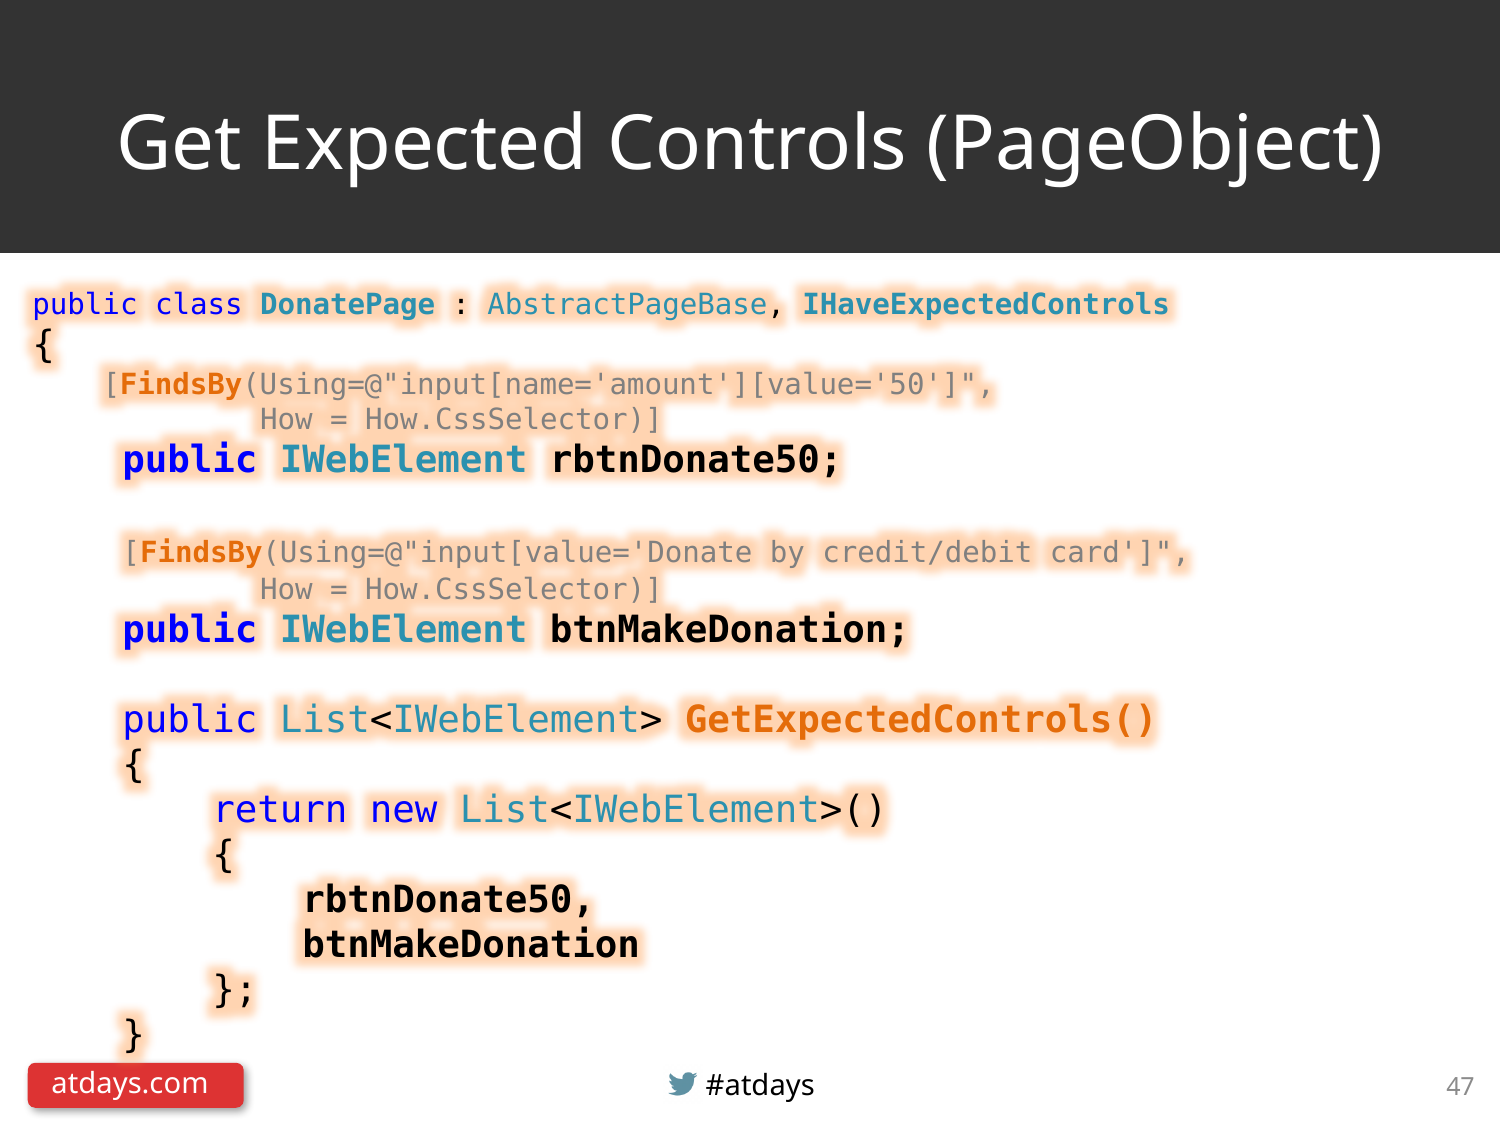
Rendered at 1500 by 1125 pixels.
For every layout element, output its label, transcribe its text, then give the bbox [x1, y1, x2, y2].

text_box public class DonatePage : AbstractPageBase, IHaveExpectedControls { [FindsBy(Using=@"input[name='amount'][value='50']", How = How.CssSelector)] public IWebElement rbtnDonate50; [FindsBy(Using=@"input[value='Donate by credit/debit card']", How = How.CssSelector)] public IWebElement btnMakeDonation; public List<IWebElement> GetExpectedControls() { return new List<IWebElement>() { rbtnDonate50, btnMakeDonation }; } [17, 278, 1500, 1063]
slide_number 47 [1139, 1078, 1490, 1118]
picture [662, 1075, 703, 1104]
title Get Expected Controls (PageObject) [75, 45, 1425, 233]
